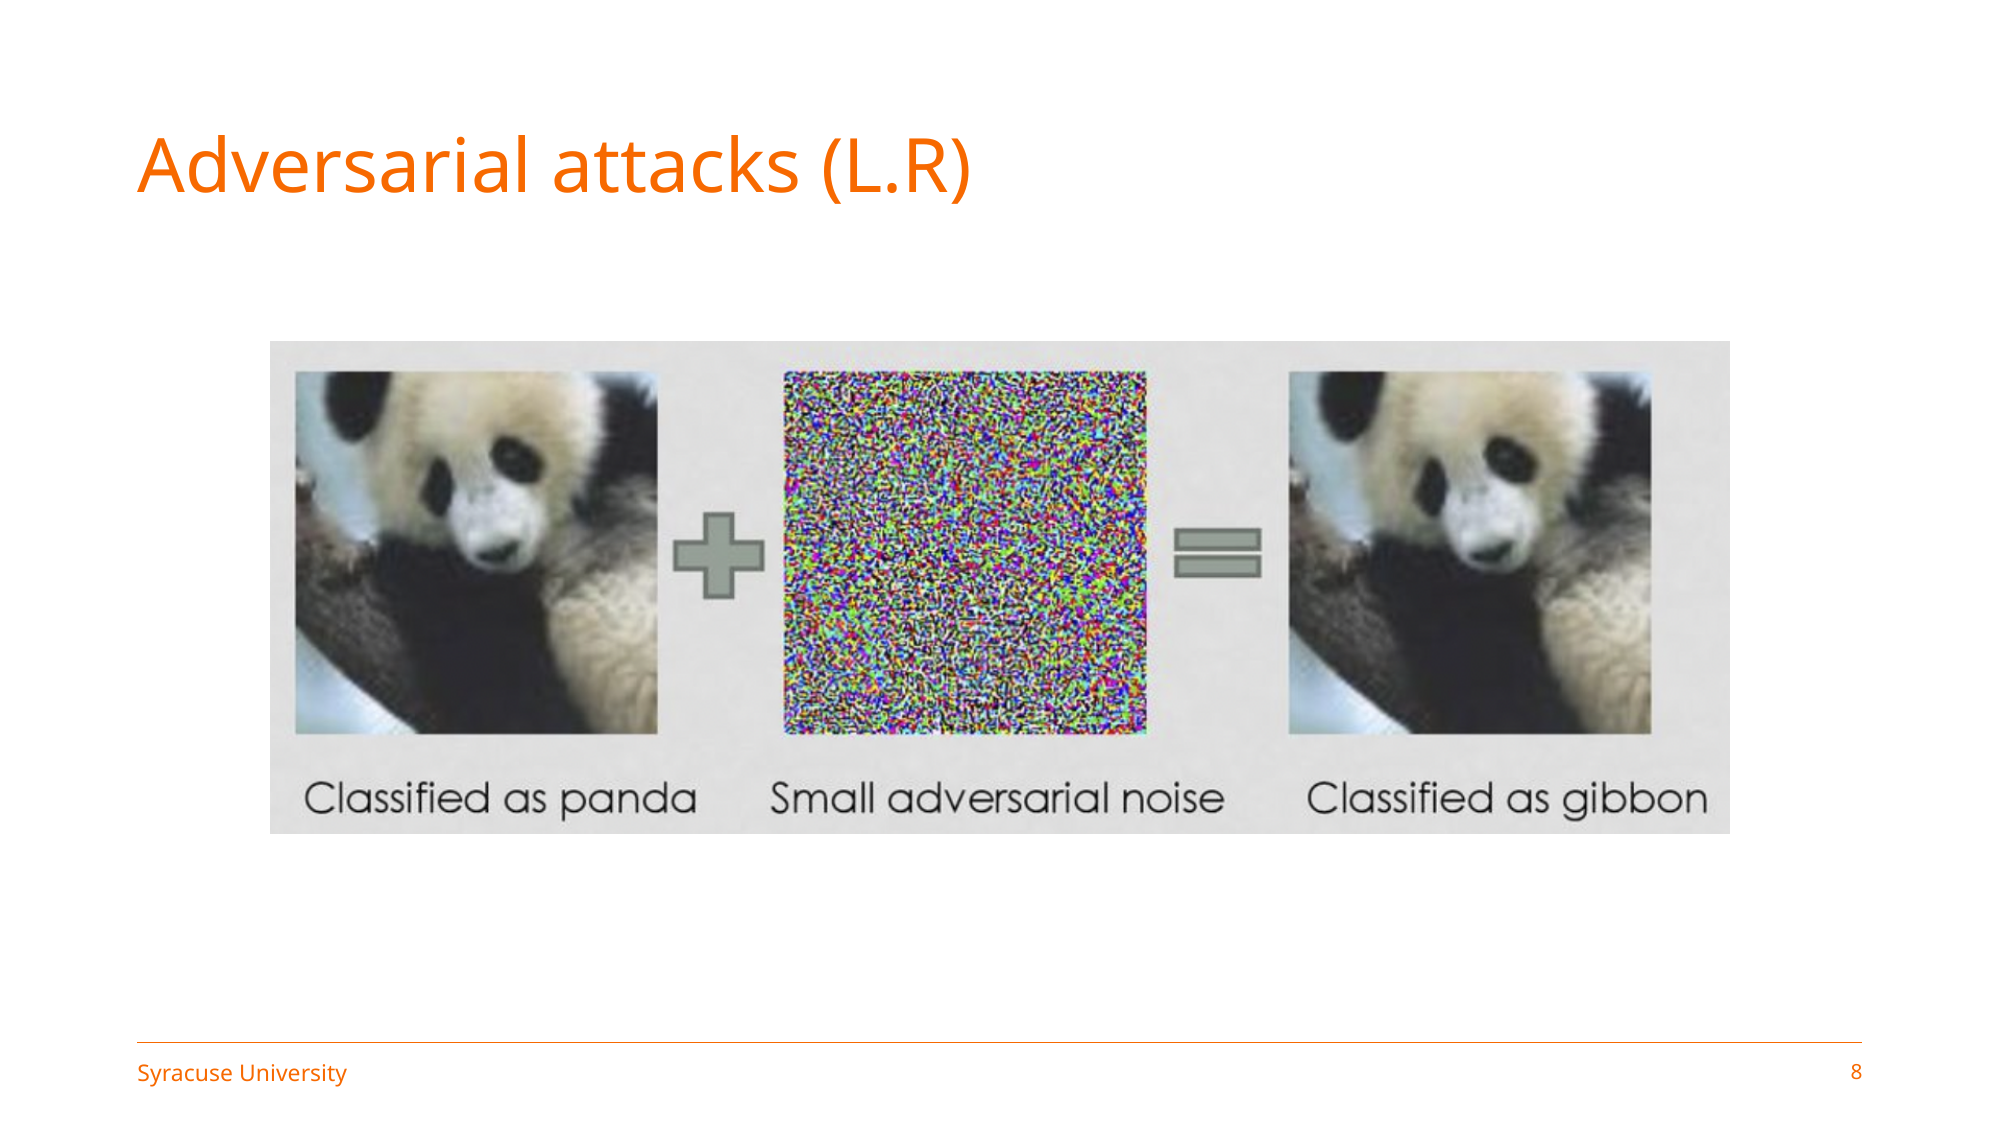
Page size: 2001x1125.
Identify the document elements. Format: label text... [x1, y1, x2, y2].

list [270, 341, 1730, 834]
title Adversarial attacks (L.R) [137, 59, 1863, 278]
